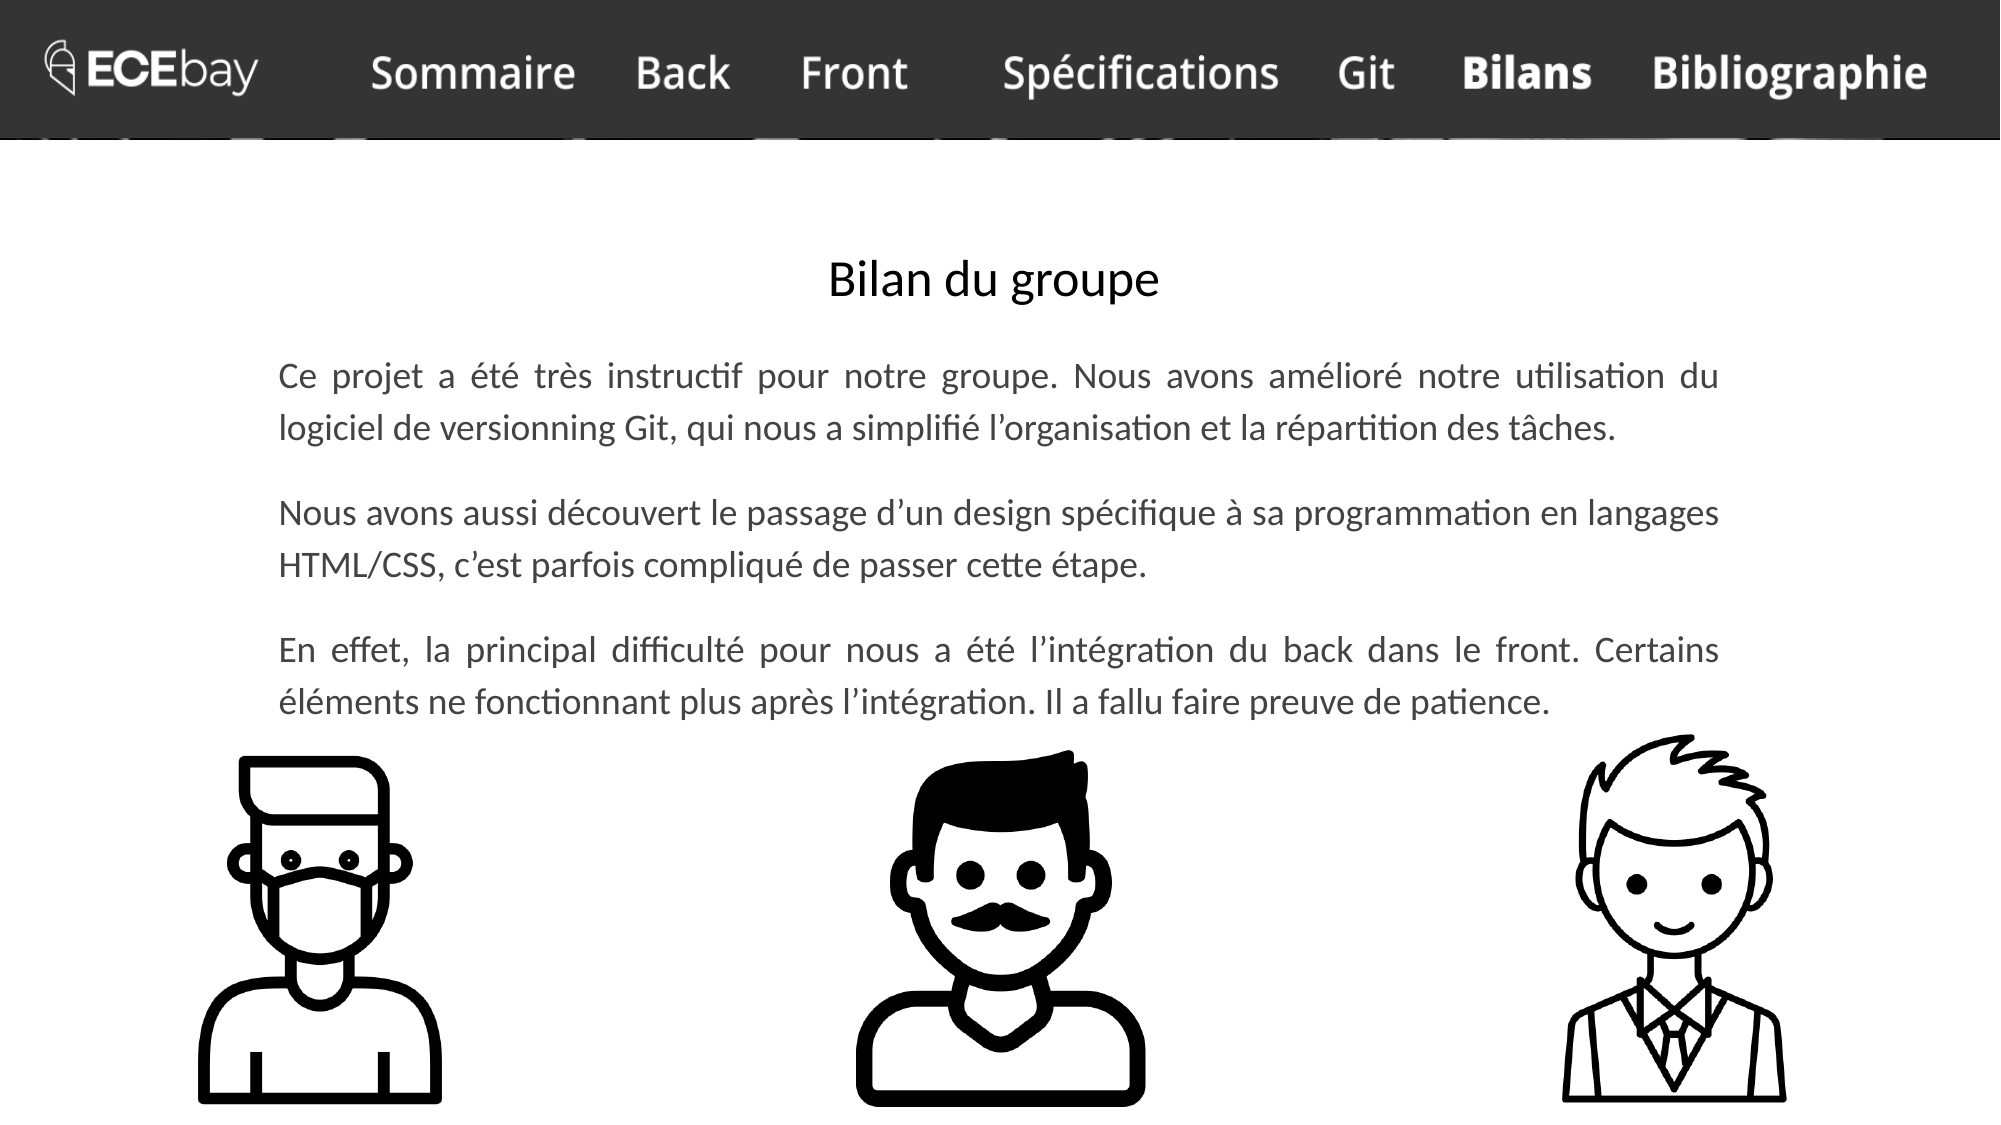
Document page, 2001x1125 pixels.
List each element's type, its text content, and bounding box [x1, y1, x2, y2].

picture [171, 744, 473, 1125]
picture [842, 739, 1171, 1121]
text_box [80, 201, 1920, 679]
text_box Bilan du groupe Ce projet a été très instructif pour notre groupe. Nous avons amélioré notre utilisation du logiciel de versionning Git, qui nous a simplifié l’organisation et la répartition des tâches. Nous avons aussi découvert le passage d’un design spécifique à sa programmation en langages HTML/CSS, c’est parfois compliqué de passer cette étape. En effet, la principal difficulté pour nous a été l’intégration du back dans le front. Certains éléments ne fonctionnant plus après l’intégration. Il a fallu faire preuve de patience. [263, 229, 1737, 745]
picture [1541, 727, 1815, 1108]
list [0, 0, 2000, 141]
